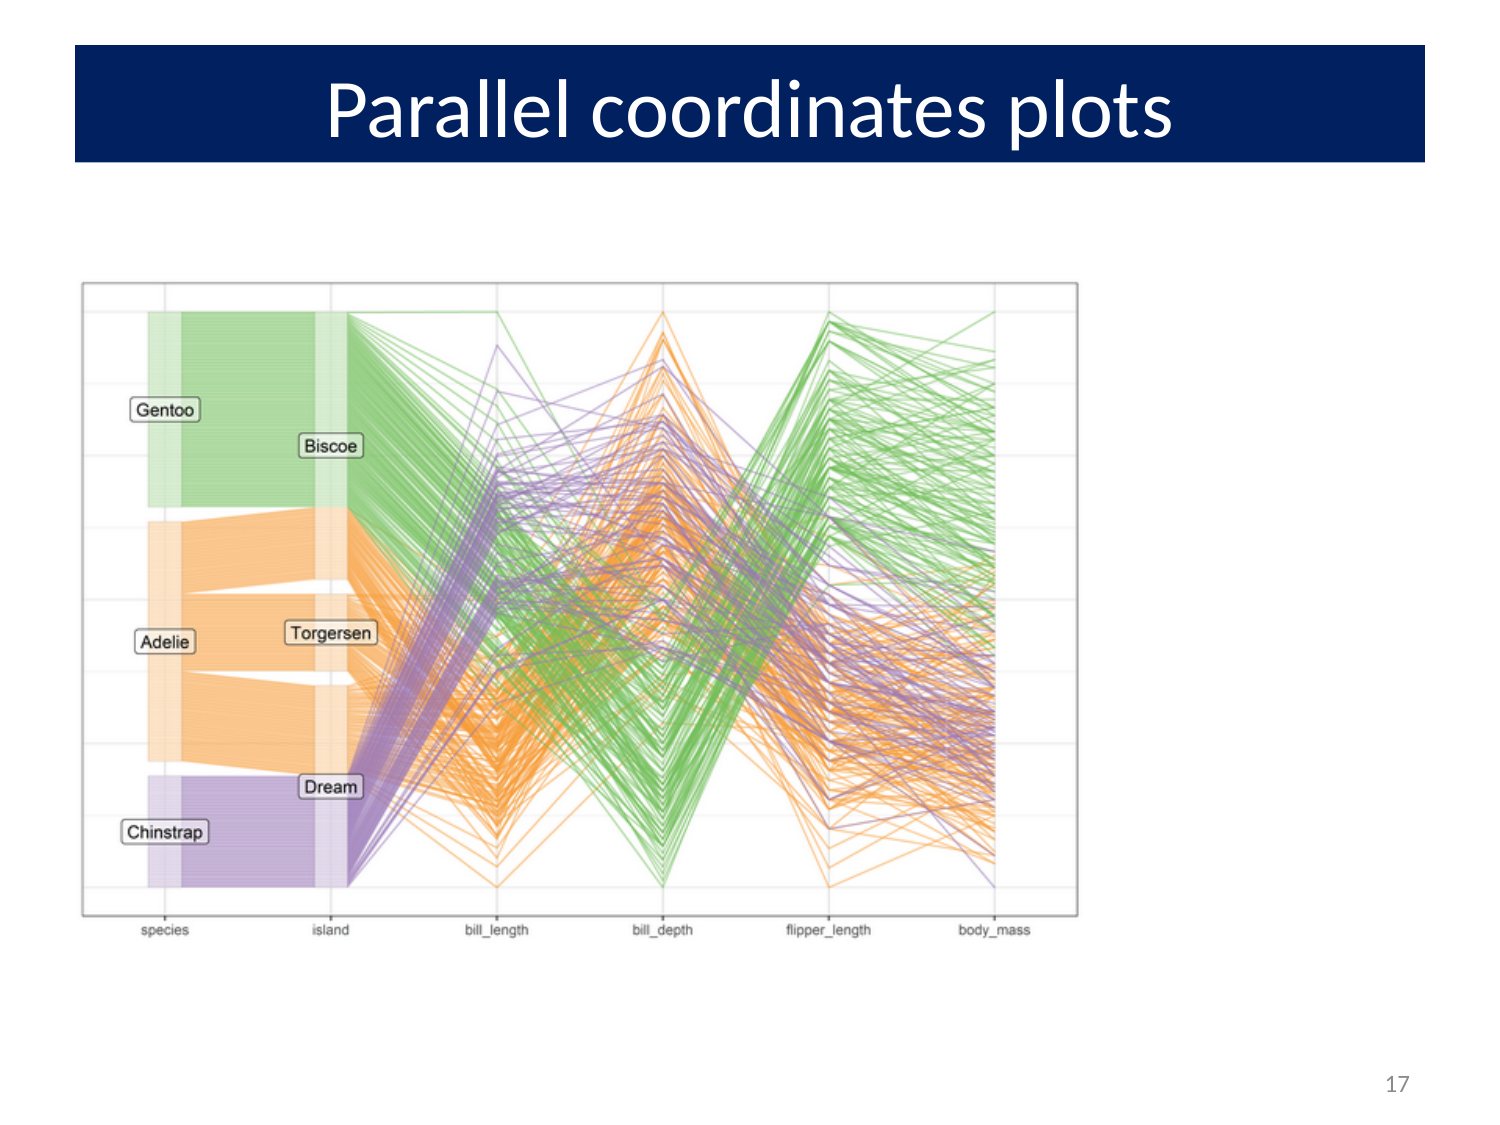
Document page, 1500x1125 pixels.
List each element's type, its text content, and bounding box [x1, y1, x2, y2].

picture [75, 276, 1093, 949]
title Parallel coordinates plots [75, 45, 1425, 163]
slide_number 17 [1074, 1062, 1425, 1103]
